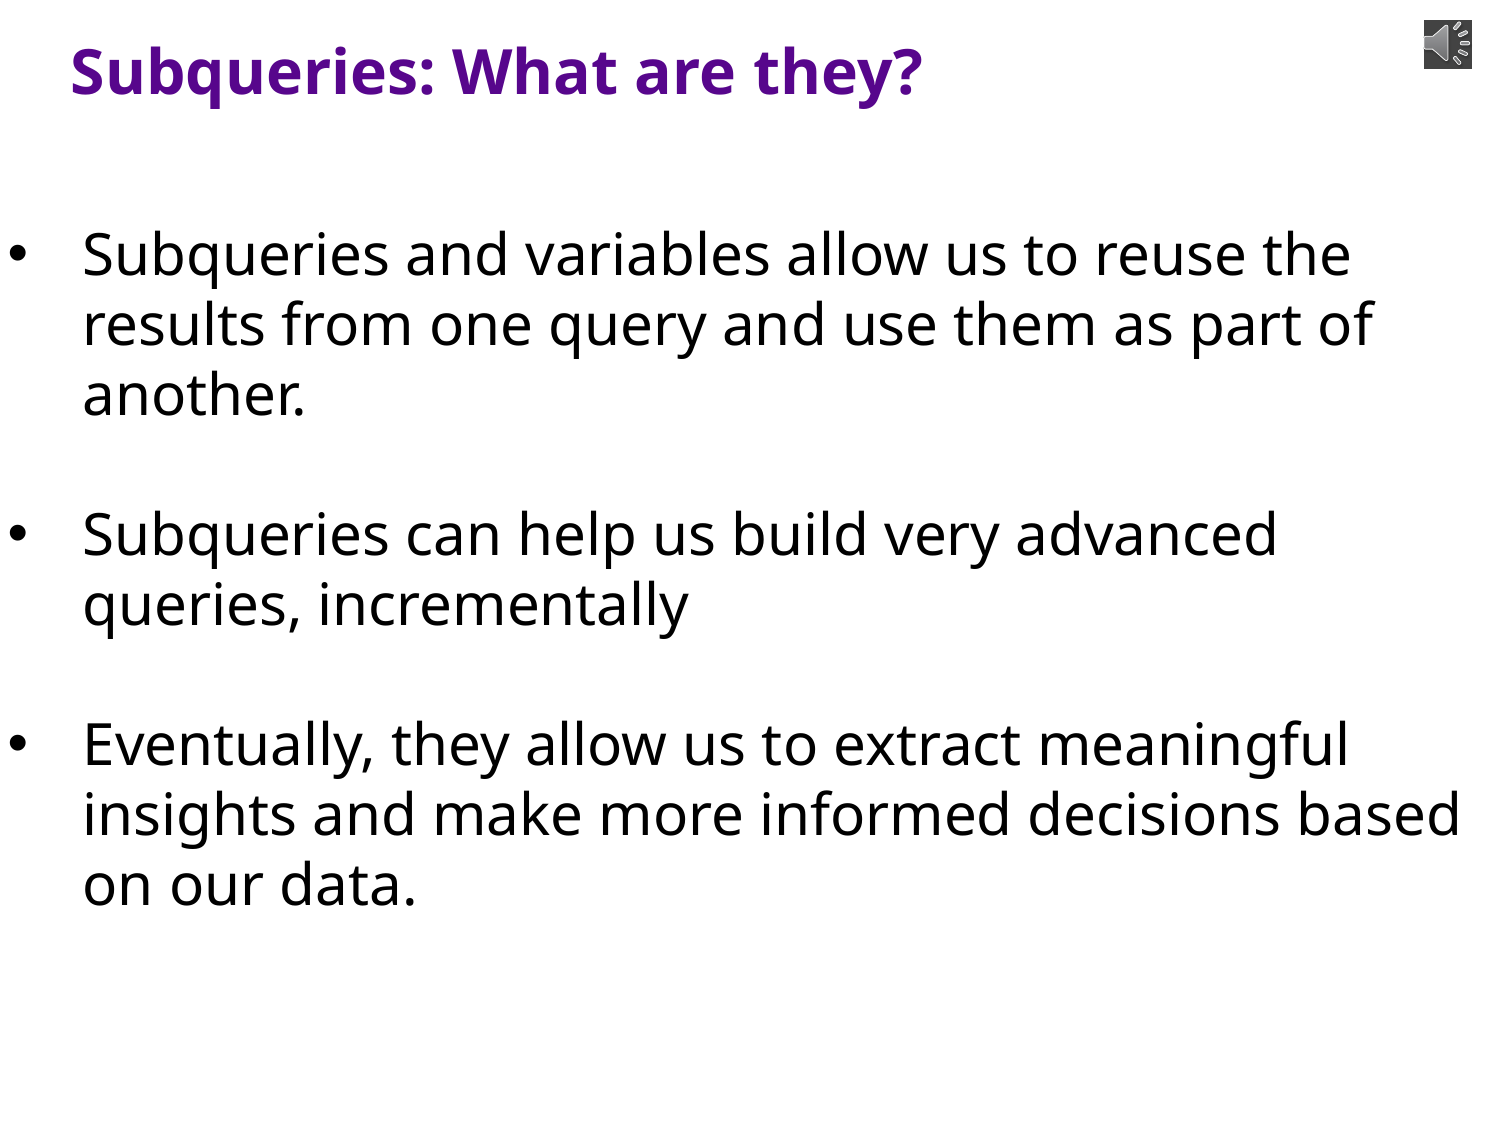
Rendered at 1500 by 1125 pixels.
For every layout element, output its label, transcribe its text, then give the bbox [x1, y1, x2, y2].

text_box Subqueries and variables allow us to reuse the results from one query and use them as part of another. Subqueries can help us build very advanced queries, incrementally Eventually, they allow us to extract meaningful insights and make more informed decisions based on our data. [0, 209, 1500, 925]
text_box Subqueries: What are they? [63, 24, 1336, 116]
picture [1422, 19, 1474, 70]
